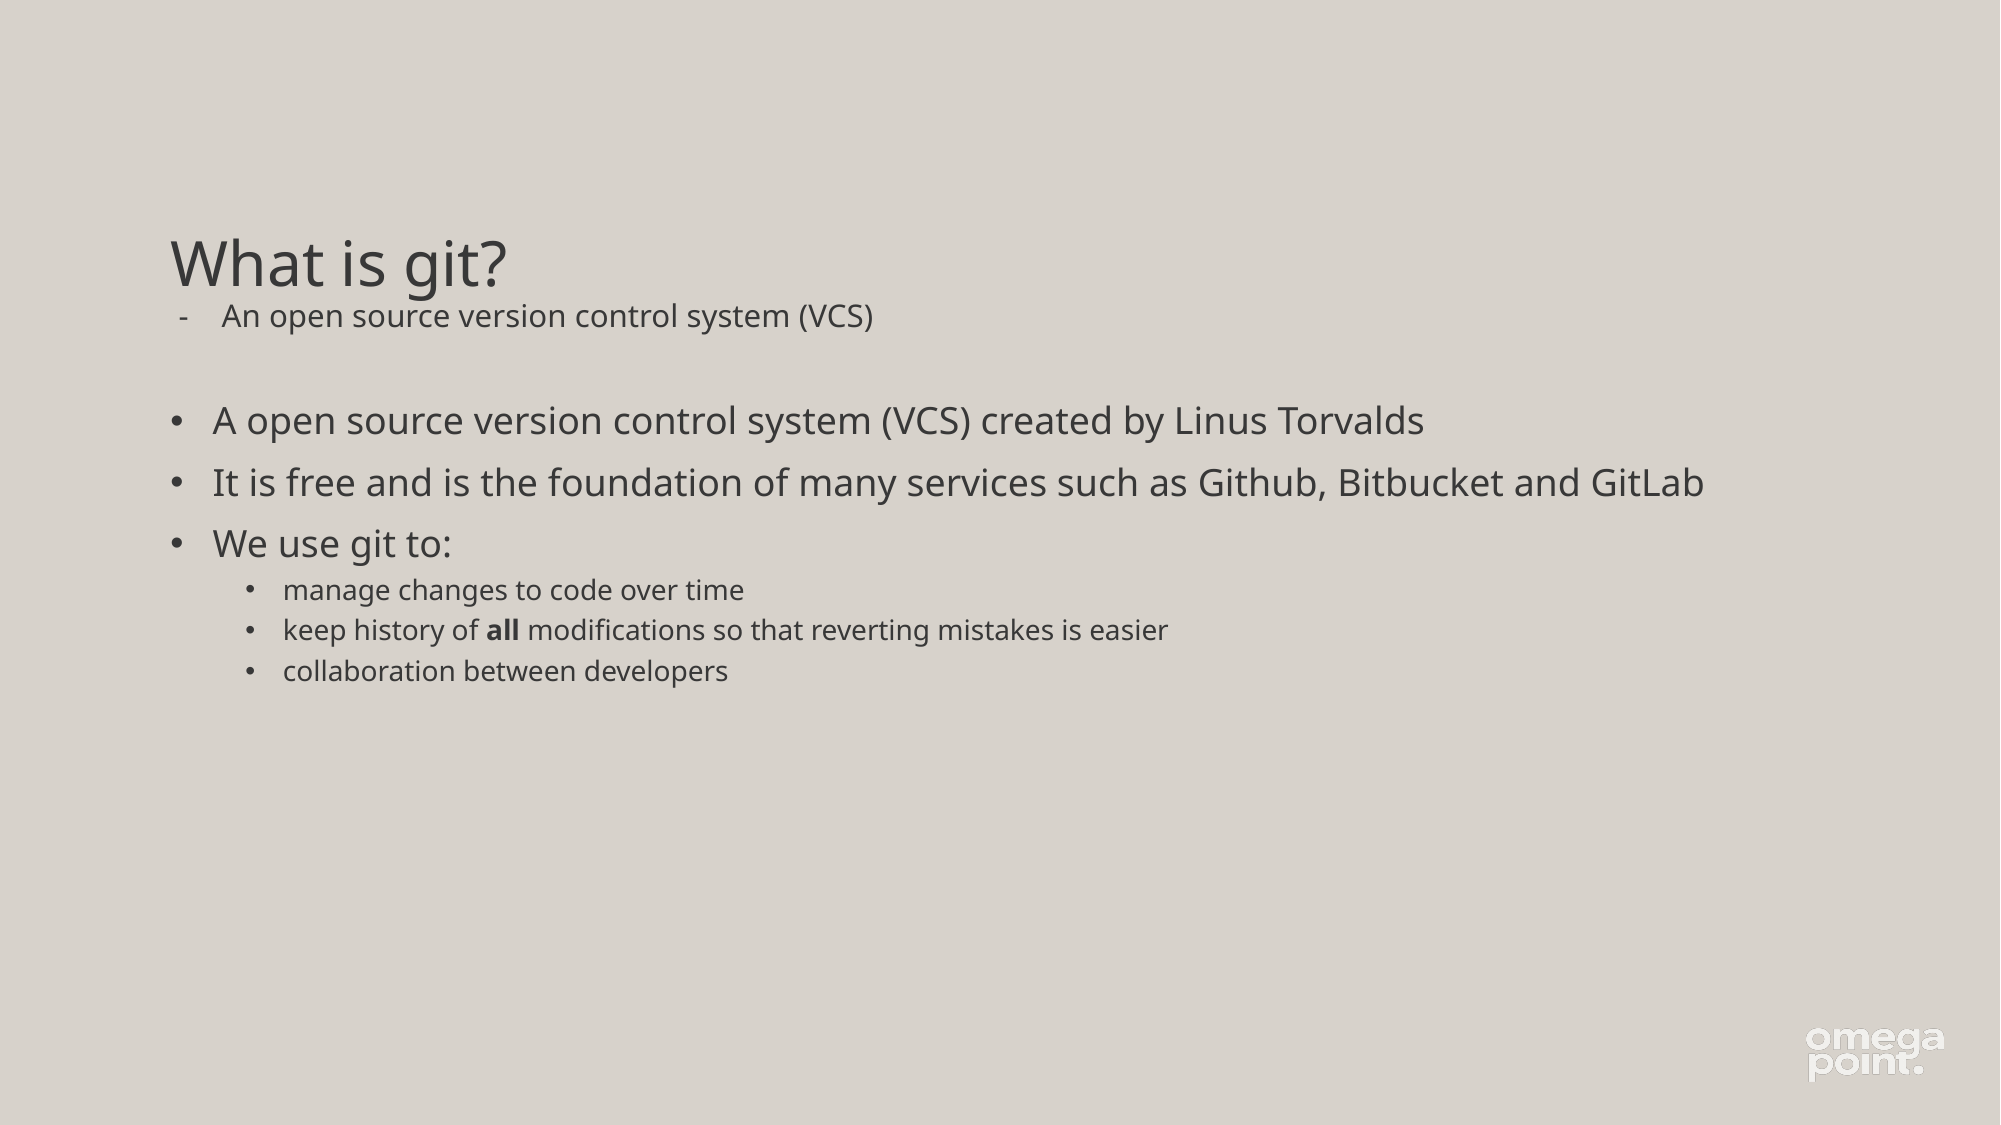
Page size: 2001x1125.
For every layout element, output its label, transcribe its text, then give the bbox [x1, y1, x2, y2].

title What is git? - An open source version control system (VCS) [155, 124, 1518, 342]
list A open source version control system (VCS) created by Linus Torvalds It is free and is the foundation of many services such as Github, Bitbucket and GitLab We use git to: manage changes to code over time keep history of all modifications so that reverting mistakes is easier collaboration between developers [155, 394, 1845, 1044]
